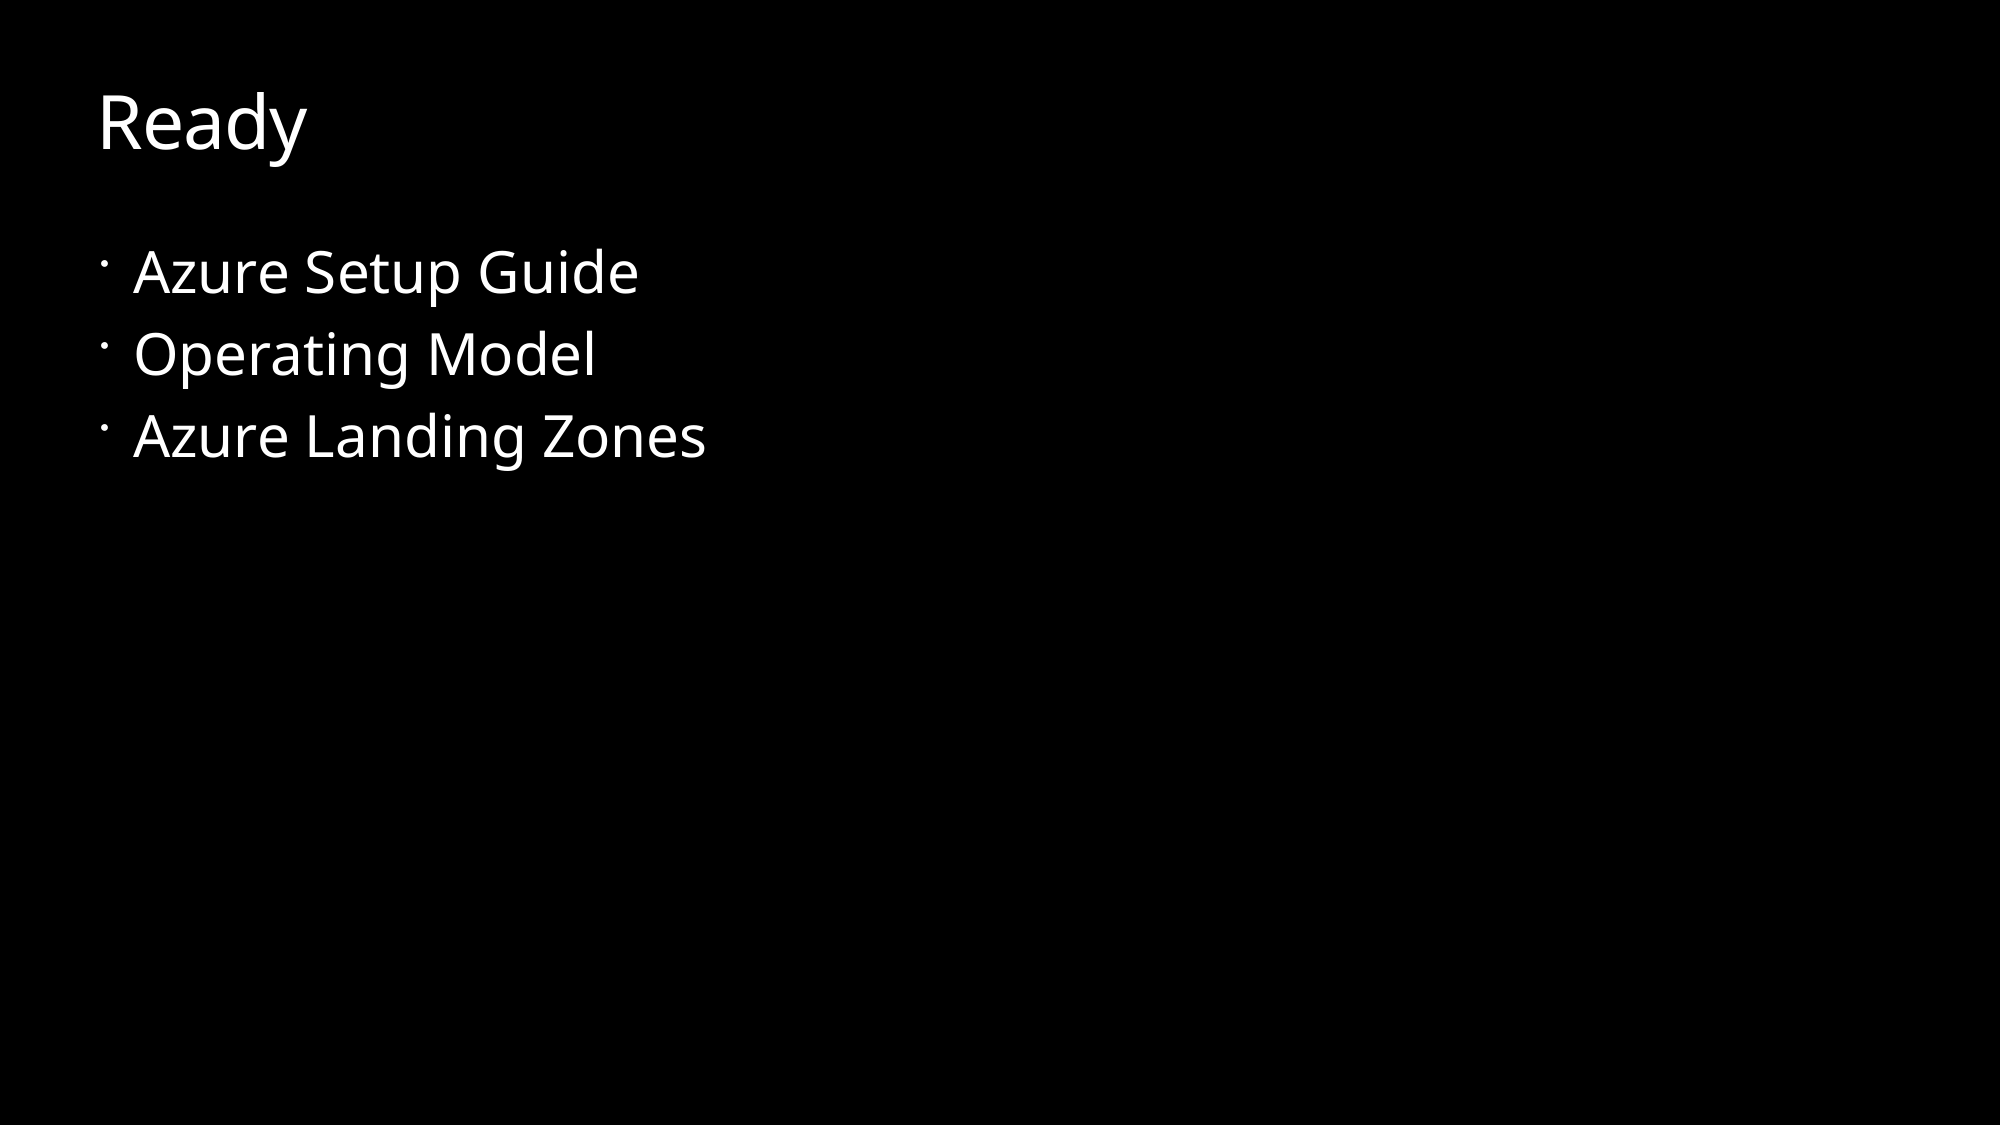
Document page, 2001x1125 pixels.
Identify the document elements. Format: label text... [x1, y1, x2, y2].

title Ready [96, 75, 1904, 166]
list Azure Setup Guide Operating Model Azure Landing Zones [95, 235, 1904, 561]
